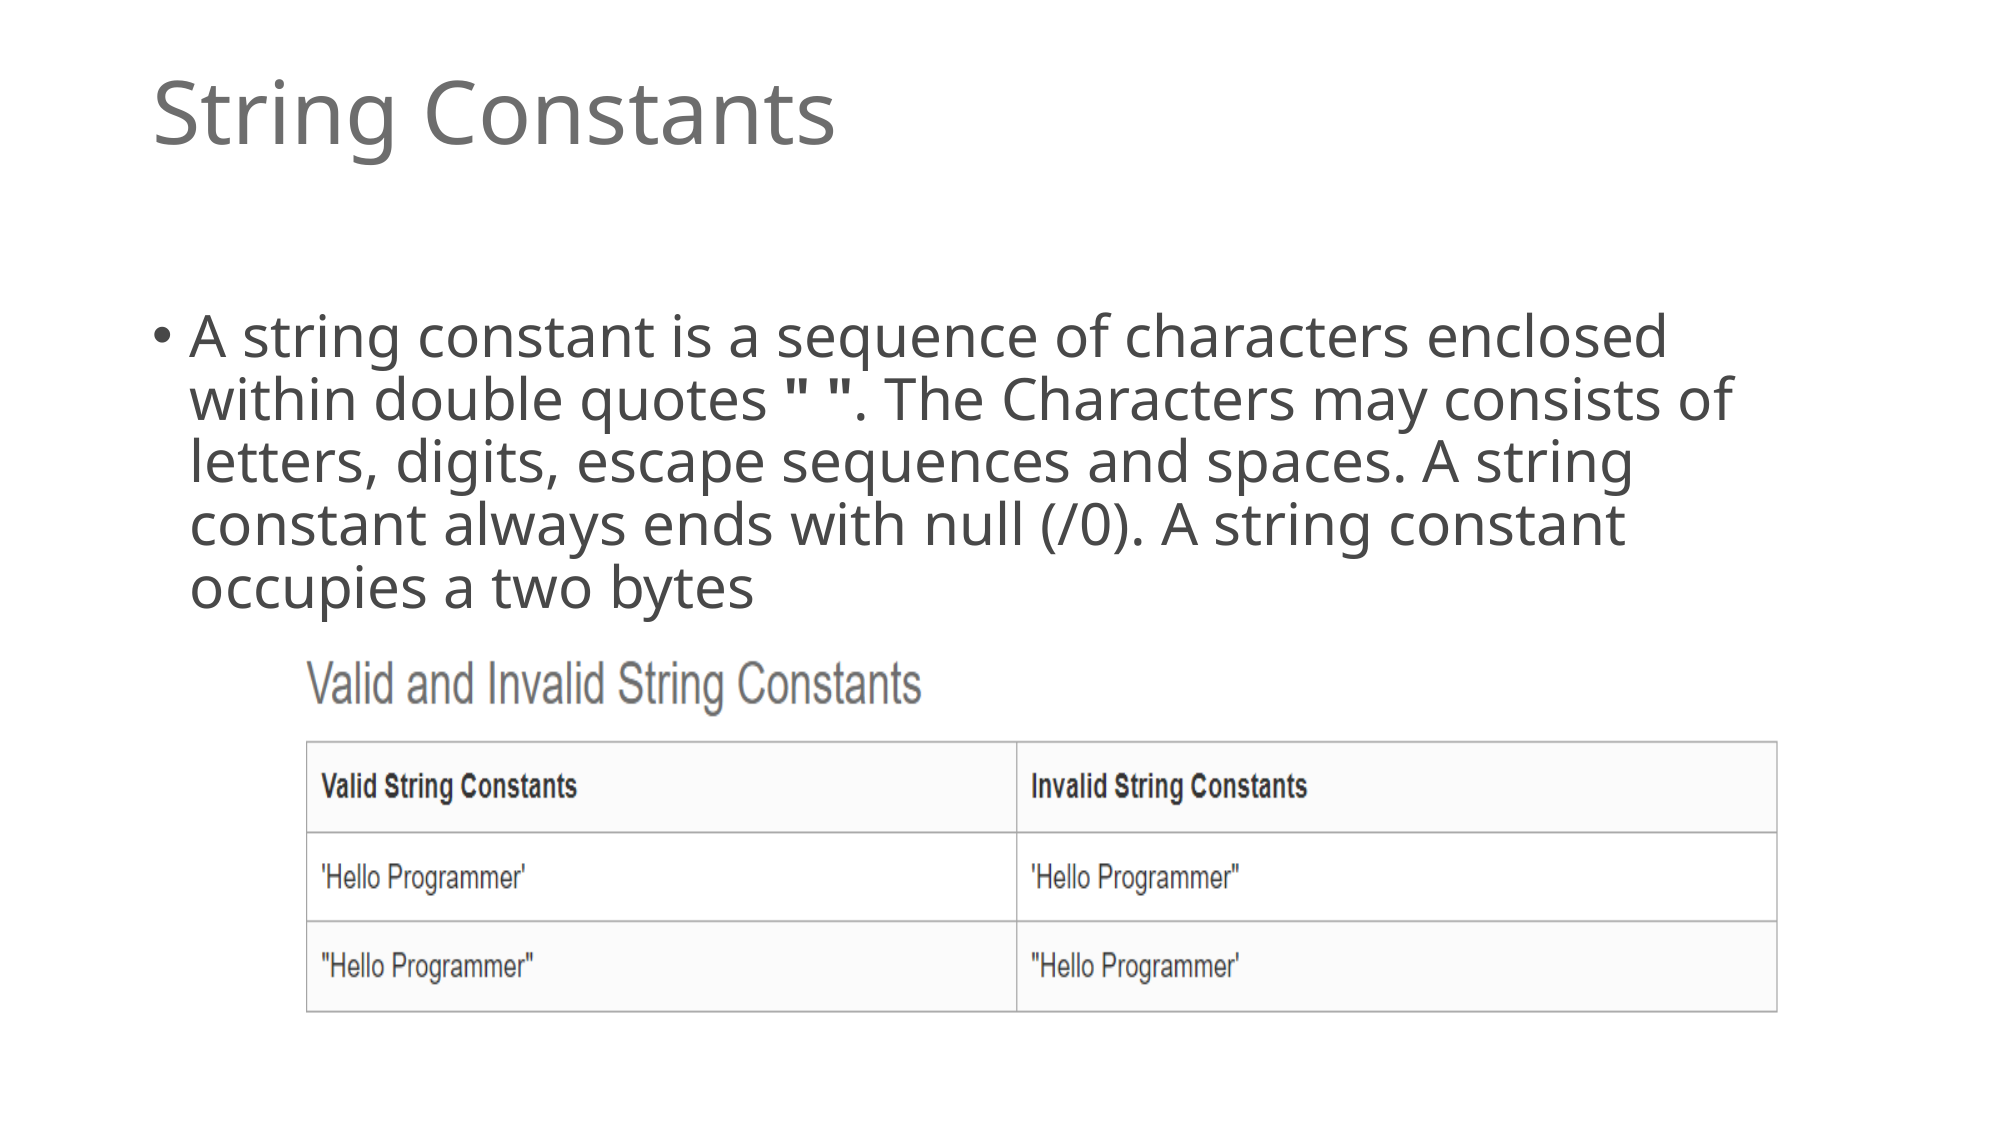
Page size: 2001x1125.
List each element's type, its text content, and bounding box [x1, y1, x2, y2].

picture [306, 642, 1785, 1036]
list A string constant is a sequence of characters enclosed within double quotes " ". The Characters may consists of letters, digits, escape sequences and spaces. A string constant always ends with null (/0). A string constant occupies a two bytes [137, 299, 1863, 1014]
title String Constants [137, 59, 1863, 278]
